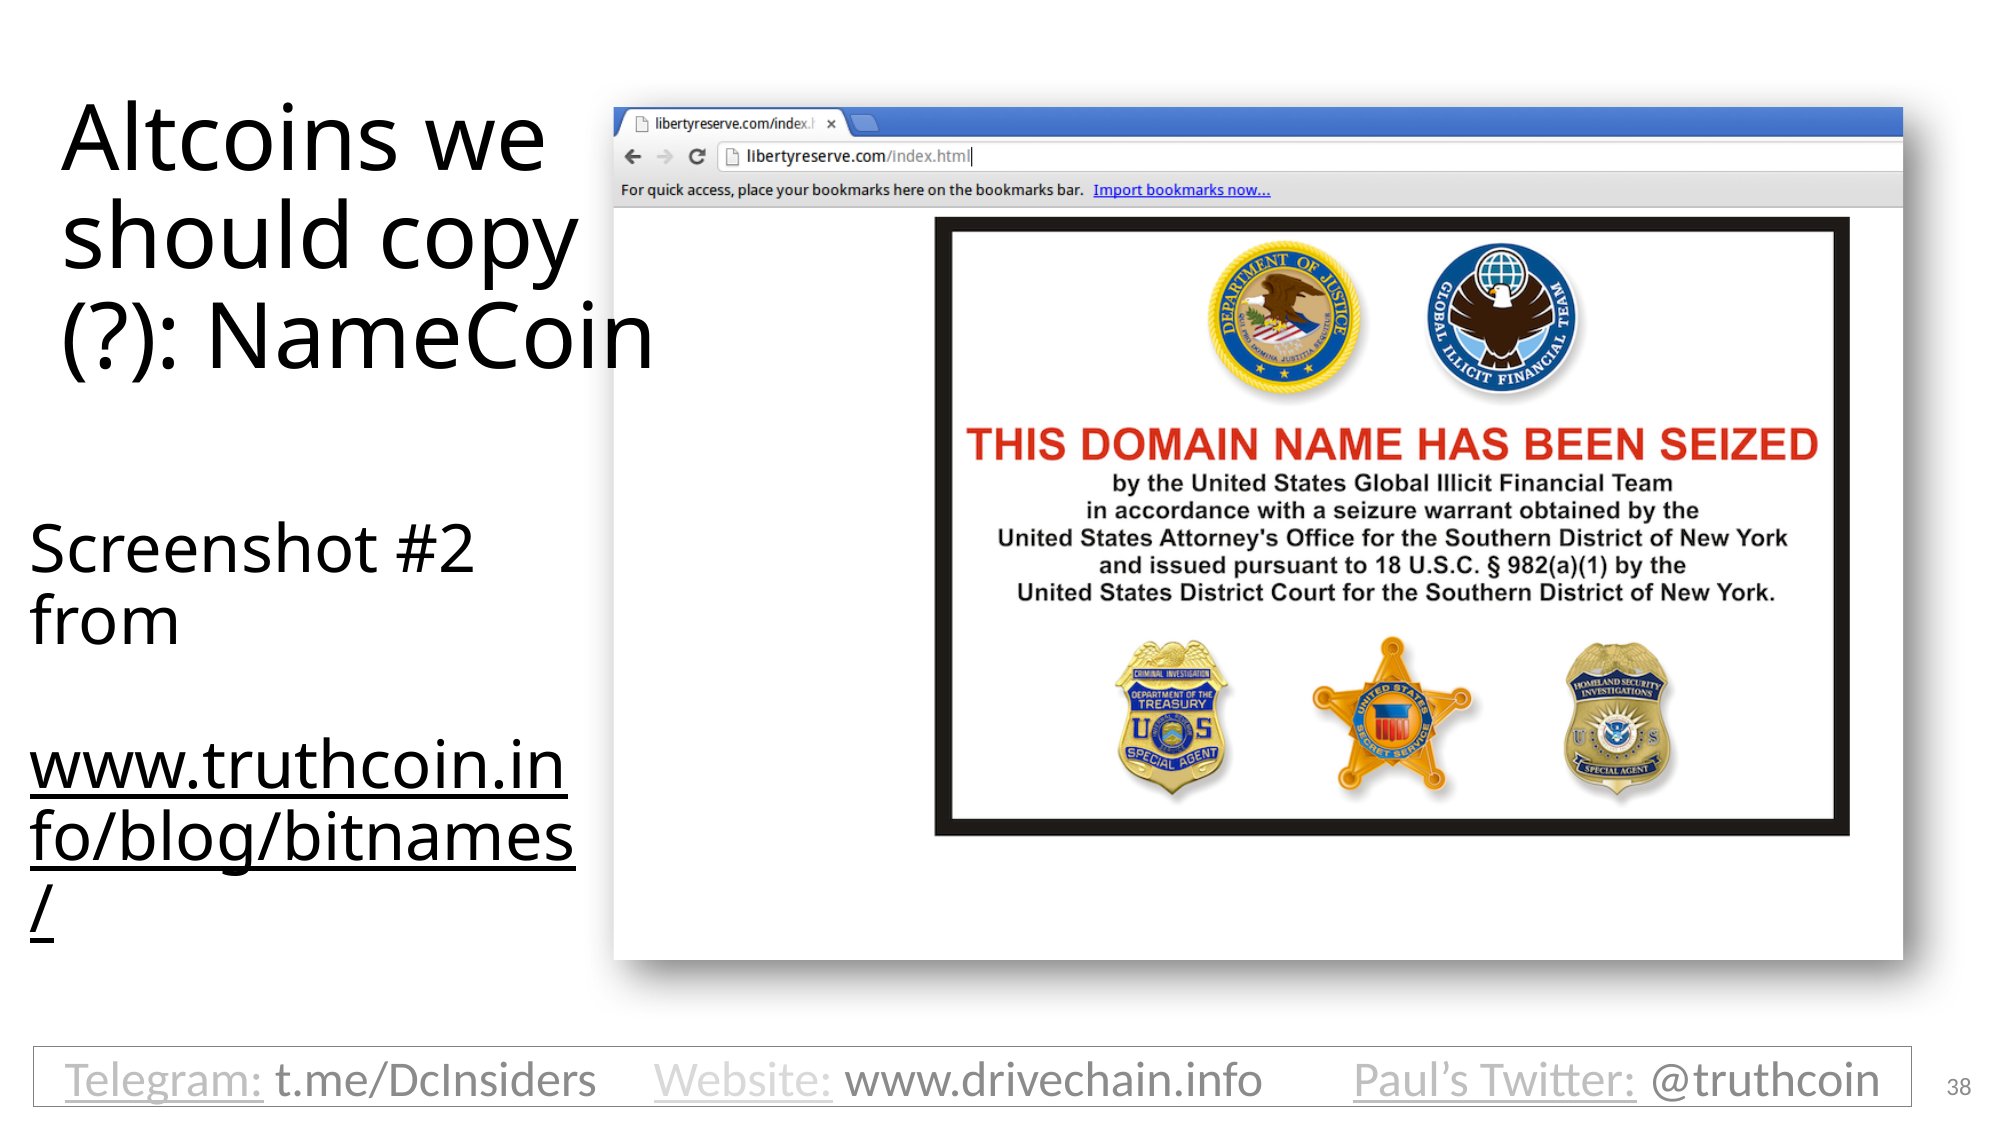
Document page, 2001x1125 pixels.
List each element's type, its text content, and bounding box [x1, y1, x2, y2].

footer Telegram: t.me/DcInsiders Website: www.drivechain.info Paul’s Twitter: @truthcoin [33, 1046, 1912, 1107]
text_box Altcoins we should copy (?): NameCoin [46, 63, 679, 416]
slide_number 38 [1915, 1055, 1987, 1116]
title Screenshot #2 from www.truthcoin.info/blog/bitnames/ [14, 476, 606, 986]
picture [613, 107, 1904, 960]
